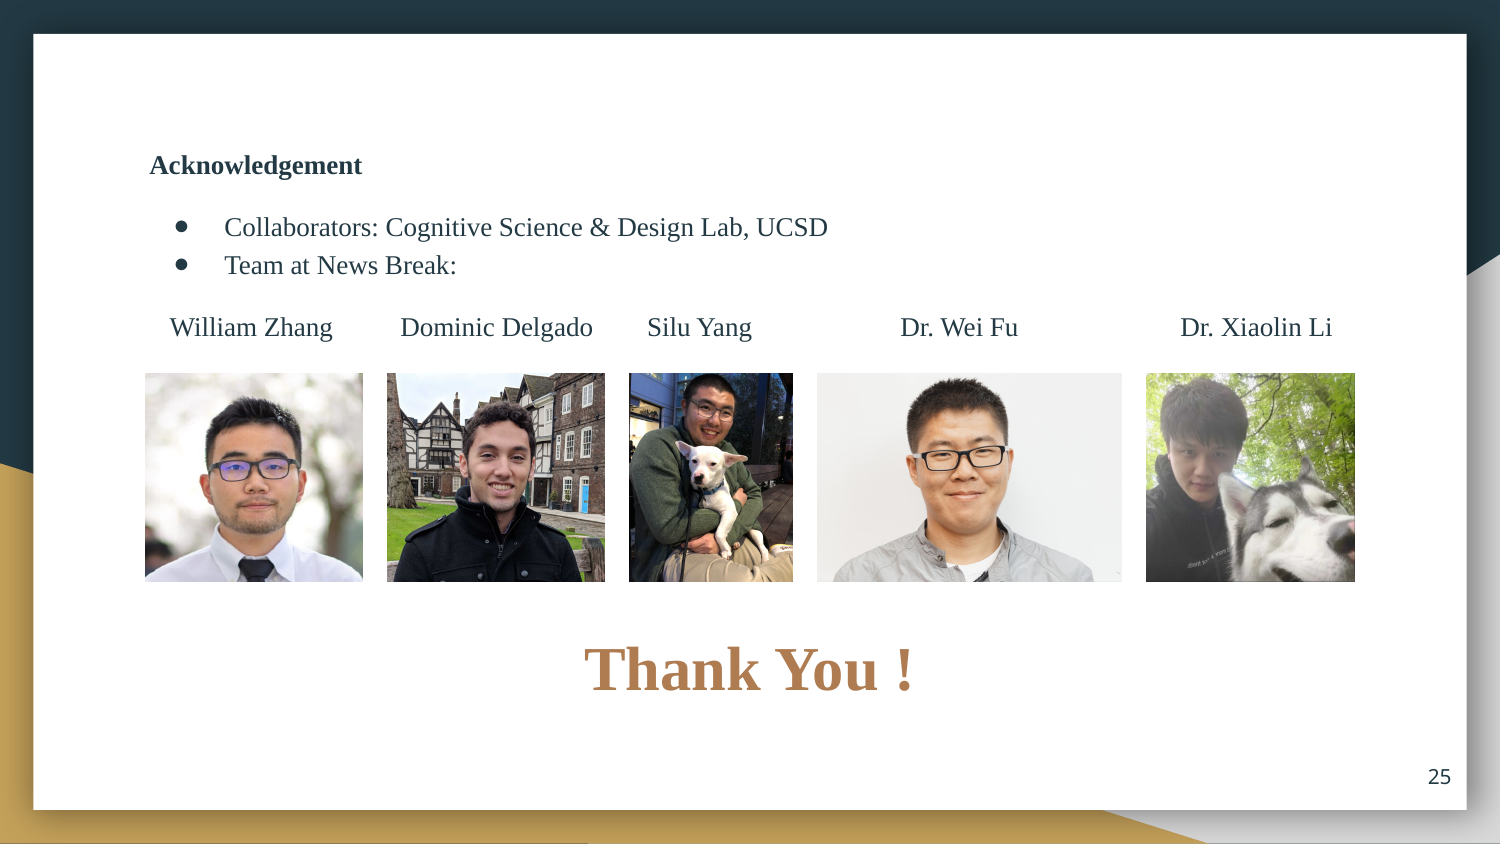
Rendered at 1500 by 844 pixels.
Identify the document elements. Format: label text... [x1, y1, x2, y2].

title Thank You ! [134, 613, 1366, 723]
picture [817, 373, 1123, 582]
slide_number ‹#› [1376, 745, 1467, 810]
picture [387, 373, 606, 582]
picture [144, 373, 363, 582]
text_box Acknowledgement Collaborators: Cognitive Science & Design Lab, UCSD Team at News Break: William Zhang Dominic Delgado Silu Yang Dr. Wei Fu Dr. Xiaolin Li [134, 127, 1446, 357]
picture [629, 373, 794, 582]
picture [1146, 373, 1355, 582]
